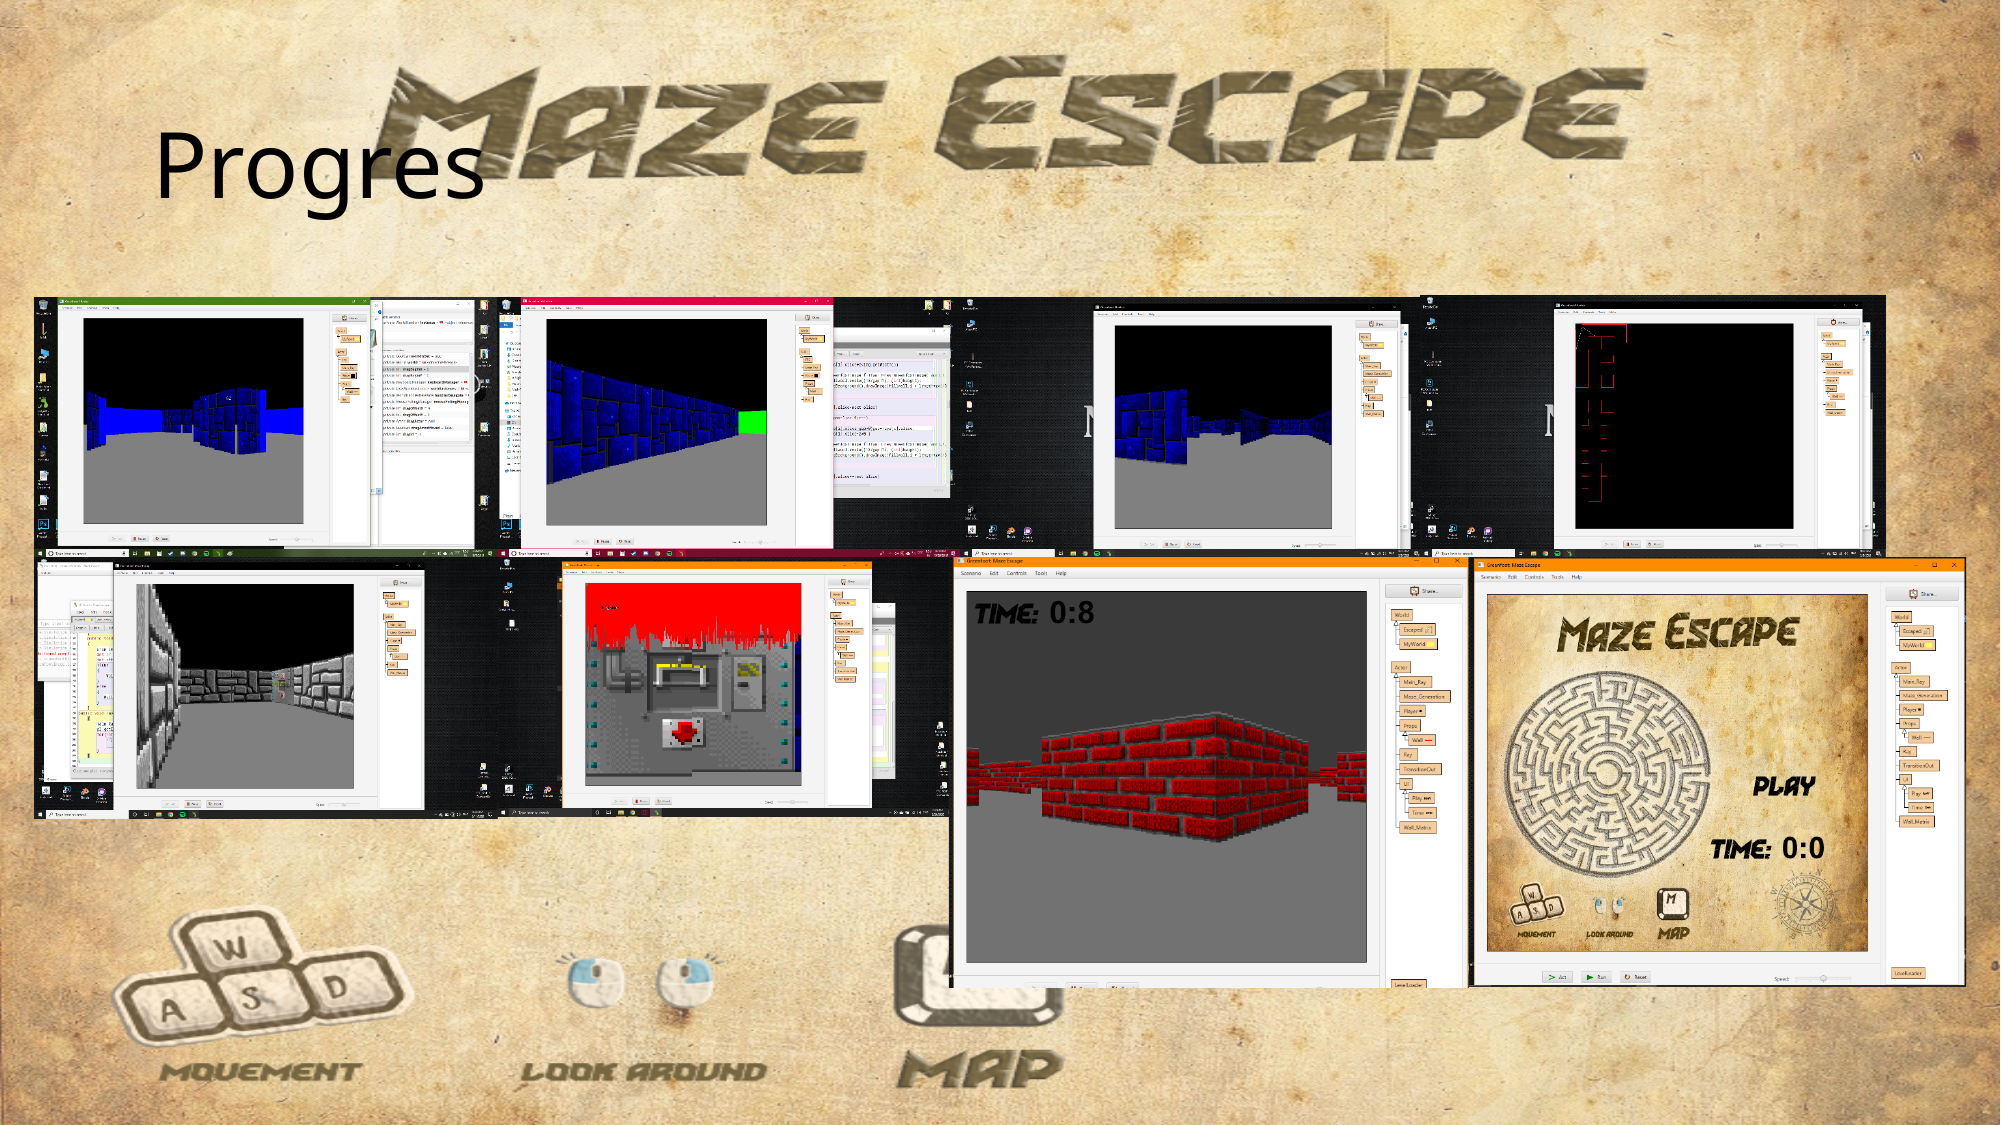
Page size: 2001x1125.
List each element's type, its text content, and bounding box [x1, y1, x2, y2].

title Progres [137, 59, 1863, 278]
picture [34, 295, 1967, 988]
